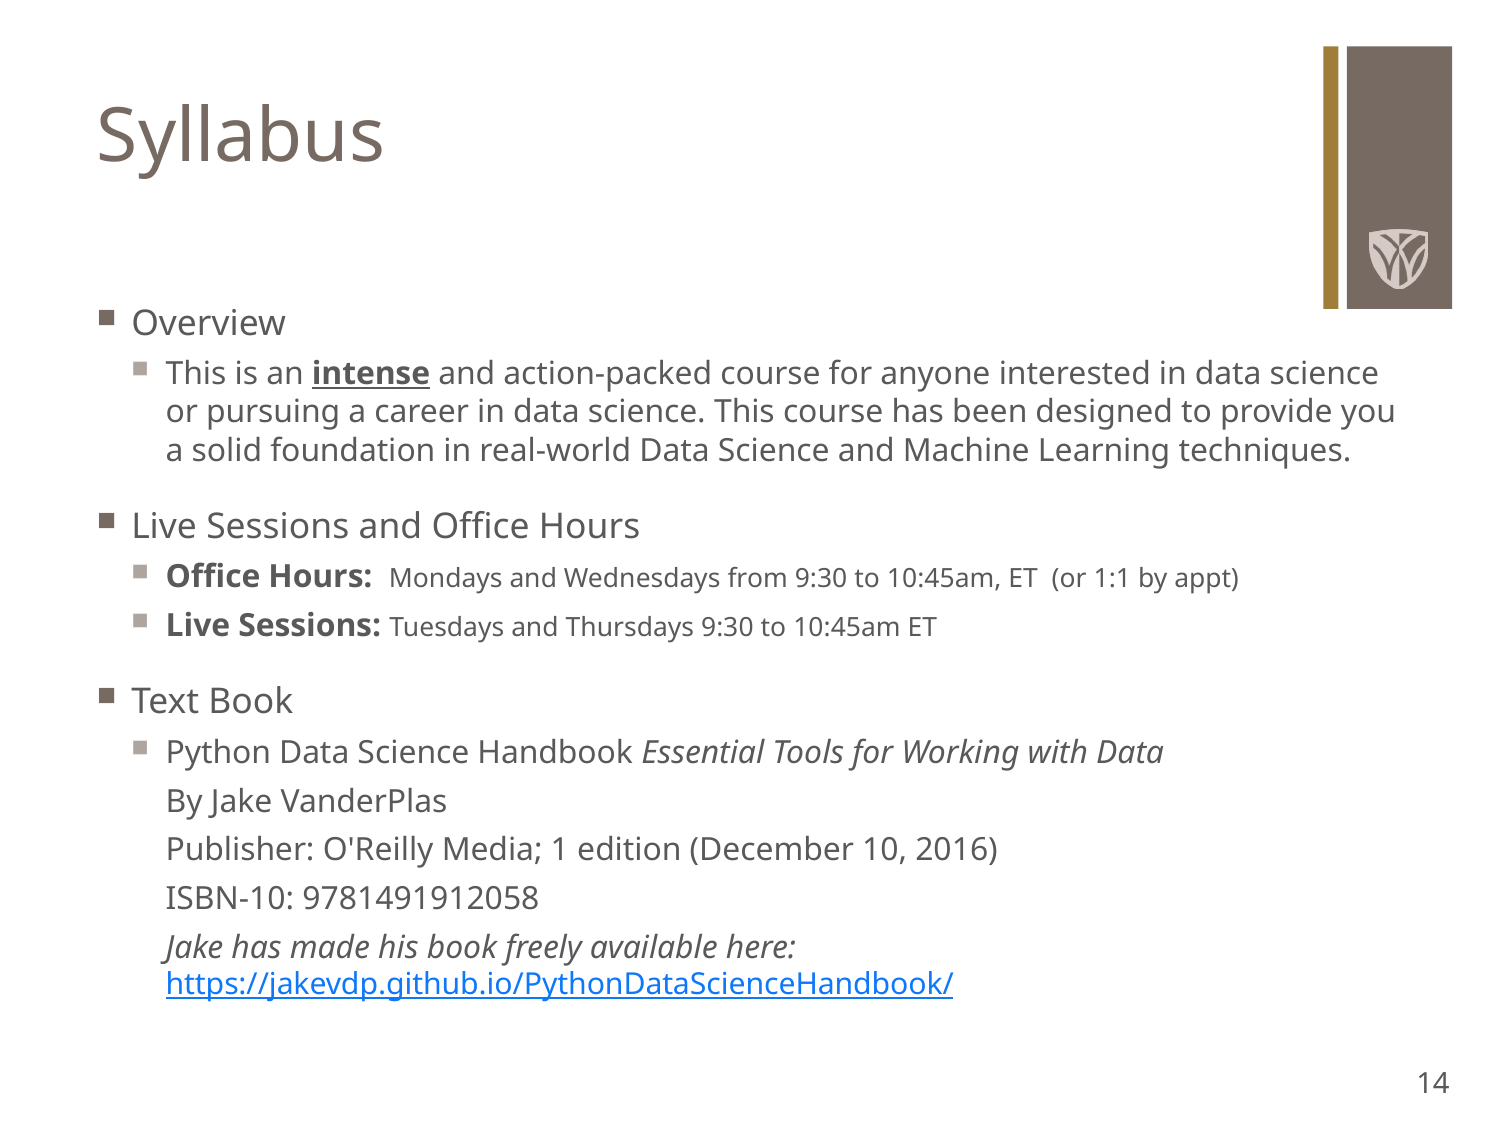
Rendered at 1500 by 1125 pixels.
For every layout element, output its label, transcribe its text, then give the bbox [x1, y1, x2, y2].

list Overview This is an intense and action-packed course for anyone interested in data science or pursuing a career in data science. This course has been designed to provide you a solid foundation in real-world Data Science and Machine Learning techniques. Live Sessions and Office Hours Office Hours: Mondays and Wednesdays from 9:30 to 10:45am, ET (or 1:1 by appt) Live Sessions: Tuesdays and Thursdays 9:30 to 10:45am ET Text Book Python Data Science Handbook Essential Tools for Working with Data By Jake VanderPlas Publisher: O'Reilly Media; 1 edition (December 10, 2016) ISBN-10: 9781491912058 Jake has made his book freely available here: https://jakevdp.github.io/PythonDataScienceHandbook/ [81, 292, 1421, 1055]
slide_number 14 [1373, 1054, 1465, 1115]
title Syllabus [81, 79, 1322, 263]
